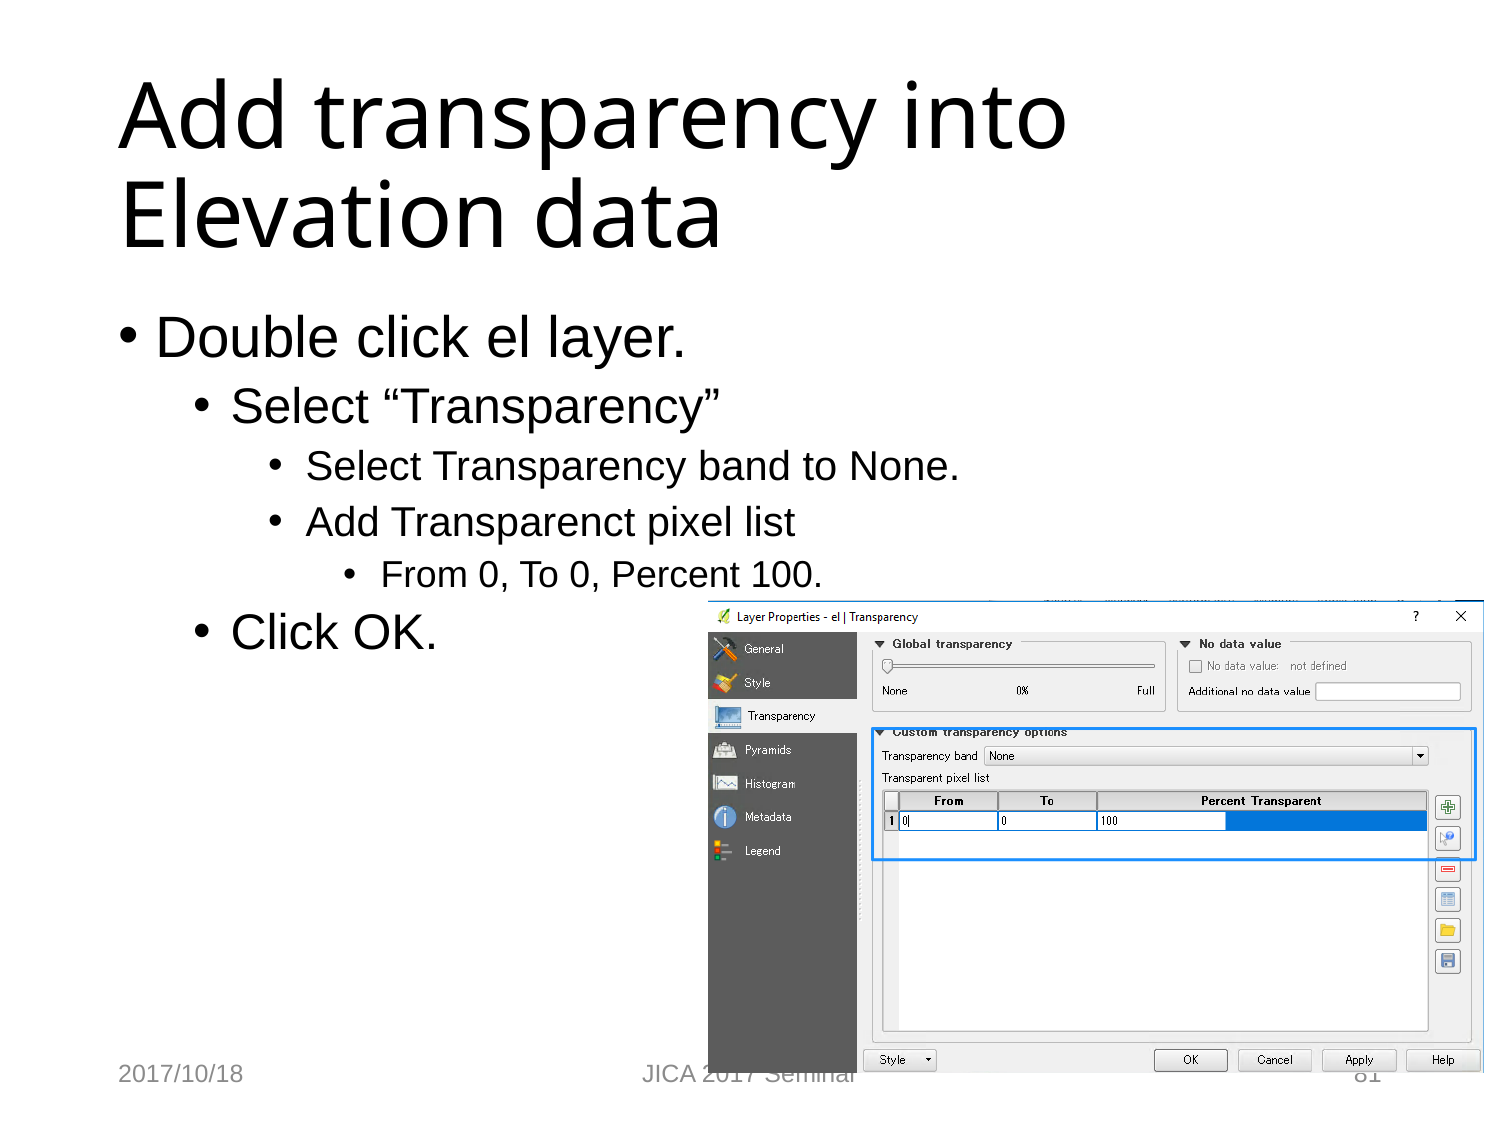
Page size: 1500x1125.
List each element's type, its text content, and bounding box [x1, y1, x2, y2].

picture [708, 600, 1484, 1073]
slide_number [103, 1042, 441, 1103]
list Double click el layer. Select “Transparency” Select Transparency band to None. Add Transparenct pixel list From 0, To 0, Percent 100. Click OK. [103, 299, 1397, 1014]
slide_number 81 [1059, 1073, 1397, 1103]
title Add transparency into Elevation data [103, 59, 1397, 278]
footer JICA 2017 Seminar [496, 1042, 1004, 1103]
